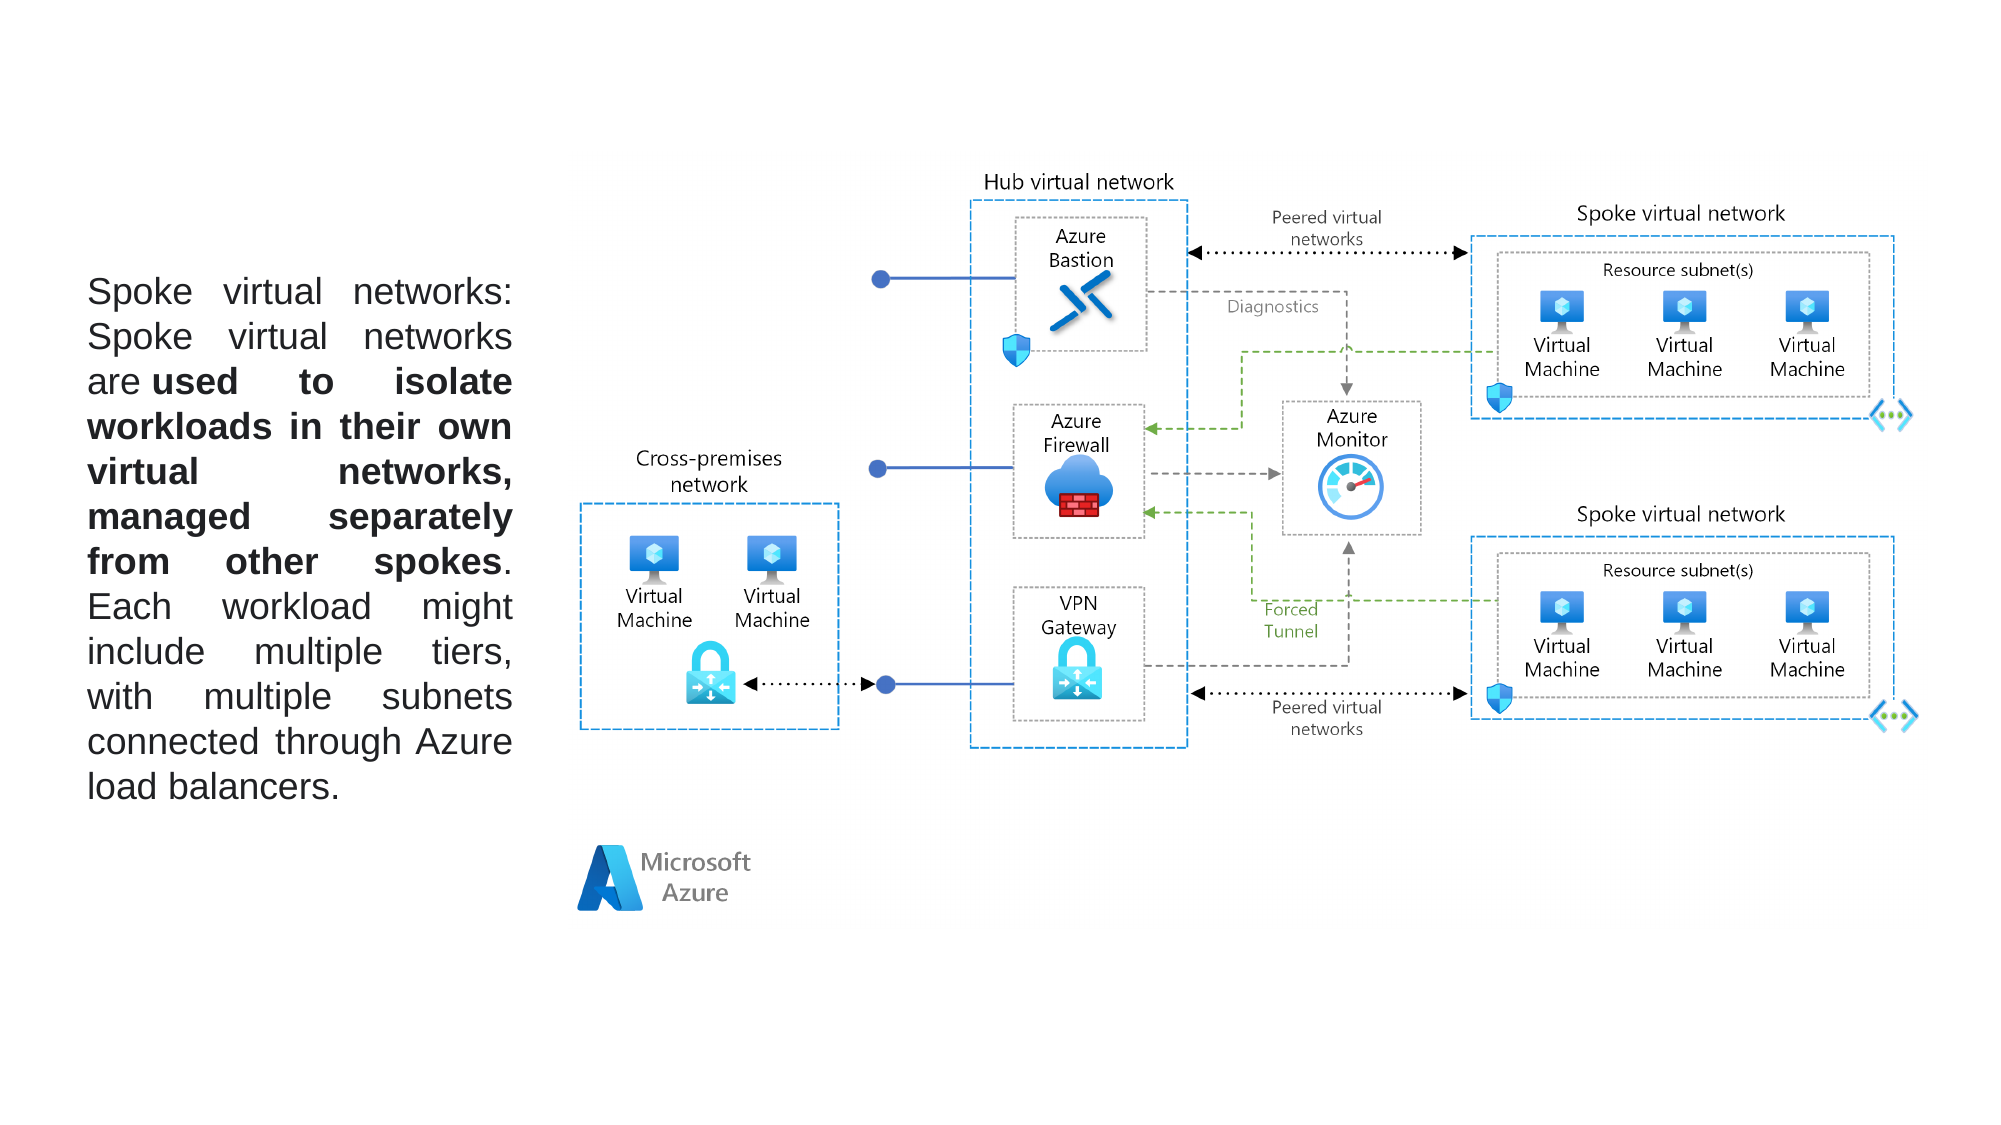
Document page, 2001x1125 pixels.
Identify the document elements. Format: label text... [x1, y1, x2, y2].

picture [568, 151, 1928, 929]
text_box Spoke virtual networks: Spoke virtual networks are used to isolate workloads in their own virtual networks, managed separately from other spokes. Each workload might include multiple tiers, with multiple subnets connected through Azure load balancers. [72, 259, 528, 815]
